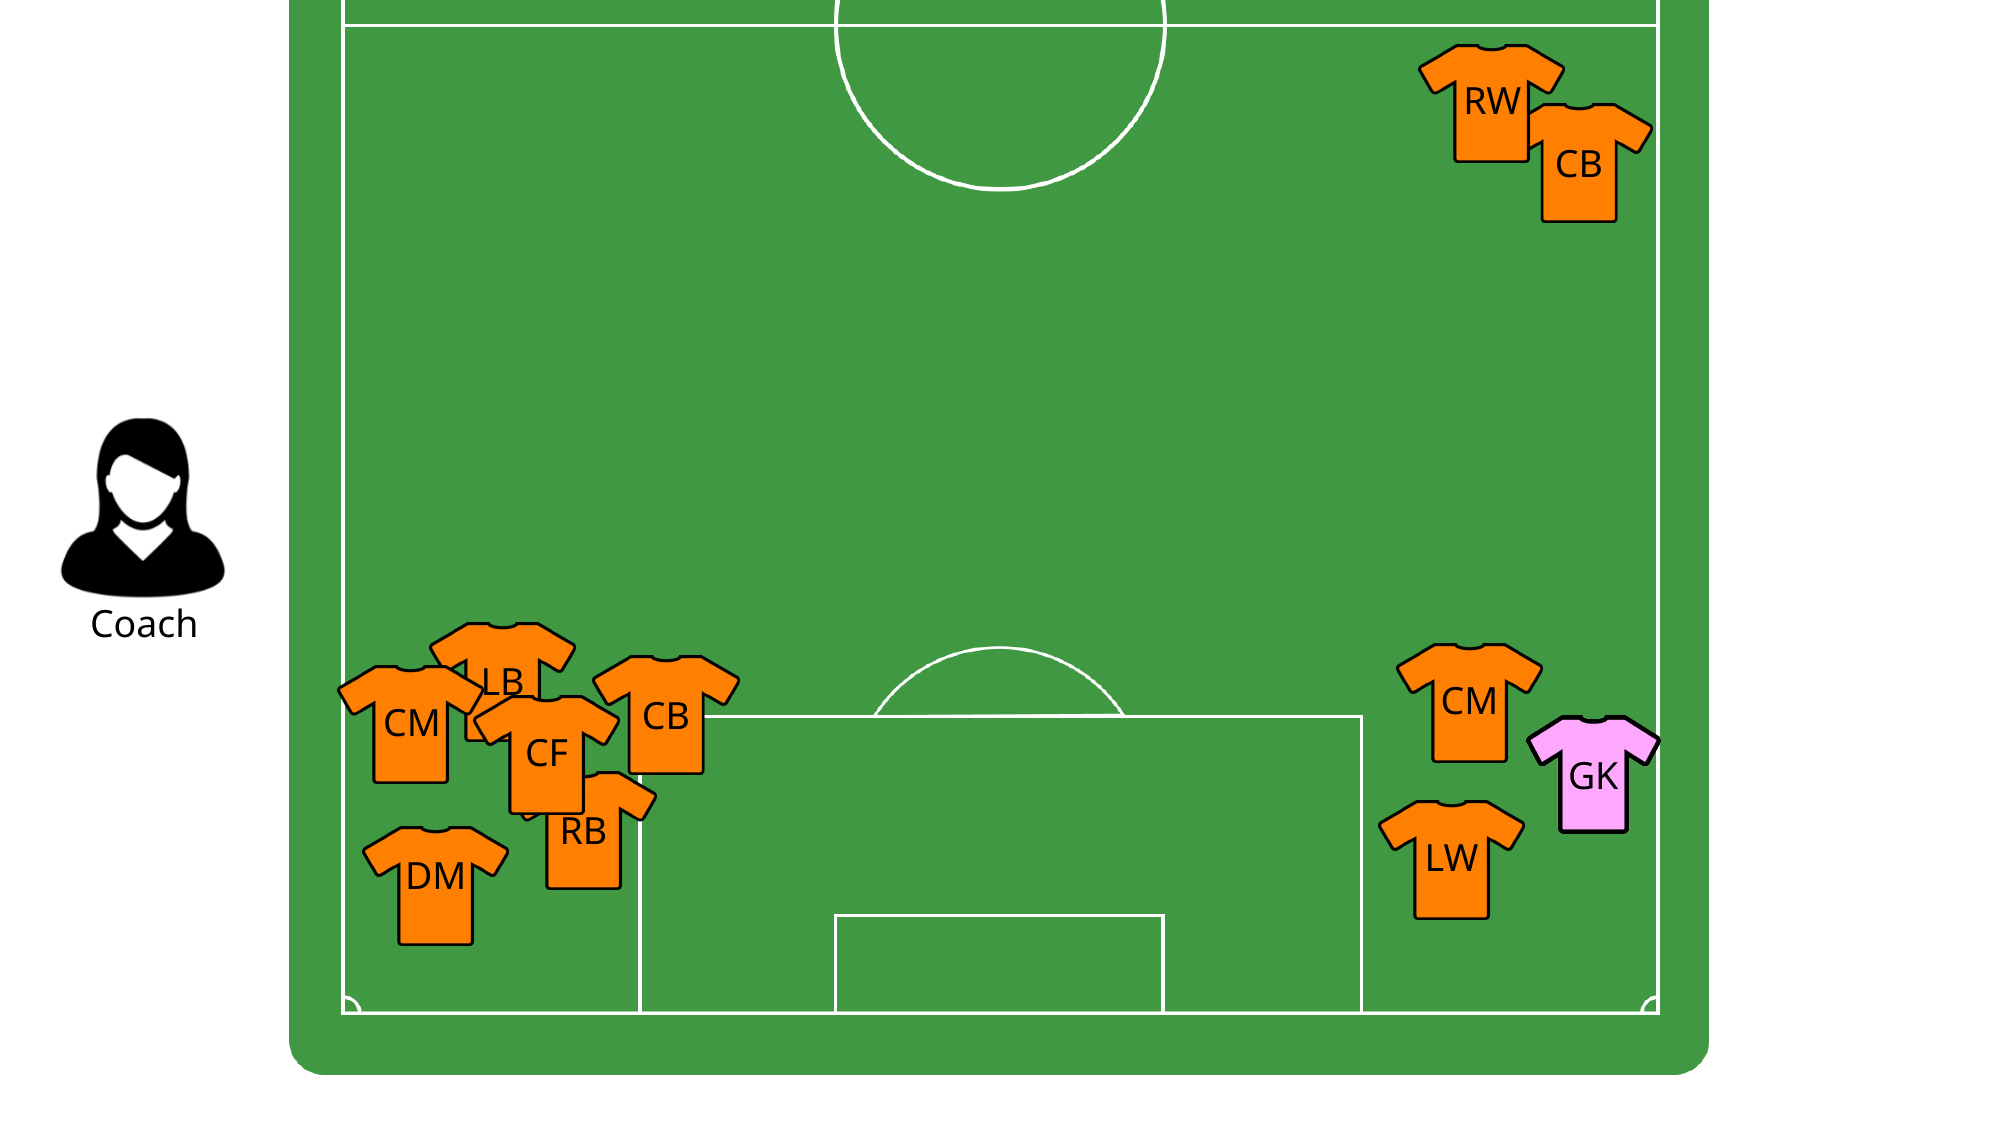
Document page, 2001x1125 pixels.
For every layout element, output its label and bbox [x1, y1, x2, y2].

text_box [1526, 715, 1661, 835]
text_box [510, 775, 657, 891]
text_box [337, 665, 484, 784]
text_box [473, 695, 620, 815]
text_box [429, 622, 576, 695]
text_box [1378, 800, 1525, 920]
picture [276, 0, 1724, 1081]
text_box [41, 409, 248, 653]
text_box [1396, 643, 1543, 763]
text_box [1418, 44, 1565, 163]
text_box [1505, 103, 1653, 223]
text_box [362, 826, 509, 946]
text_box [592, 656, 740, 775]
